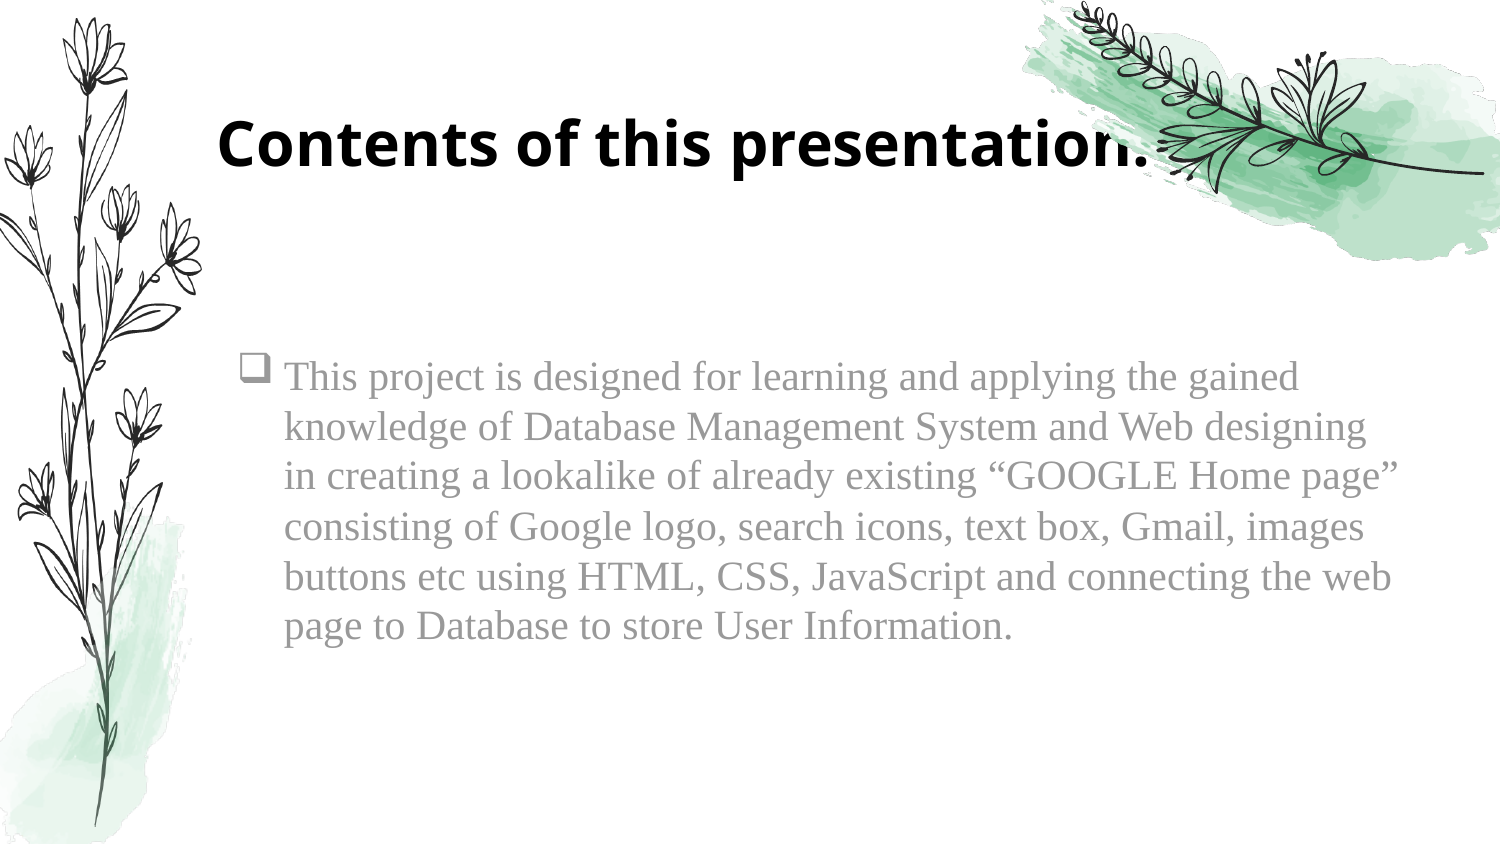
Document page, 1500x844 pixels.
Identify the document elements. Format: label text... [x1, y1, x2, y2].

title Contents of this presentation: [205, 88, 986, 181]
subtitle This project is designed for learning and applying the gained knowledge of Database Management System and Web designing in creating a lookalike of already existing “GOOGLE Home page” consisting of Google logo, search icons, text box, Gmail, images buttons etc using HTML, CSS, JavaScript and connecting the web page to Database to store User Information. [221, 333, 1417, 693]
picture [0, 17, 291, 844]
picture [949, 0, 1500, 402]
